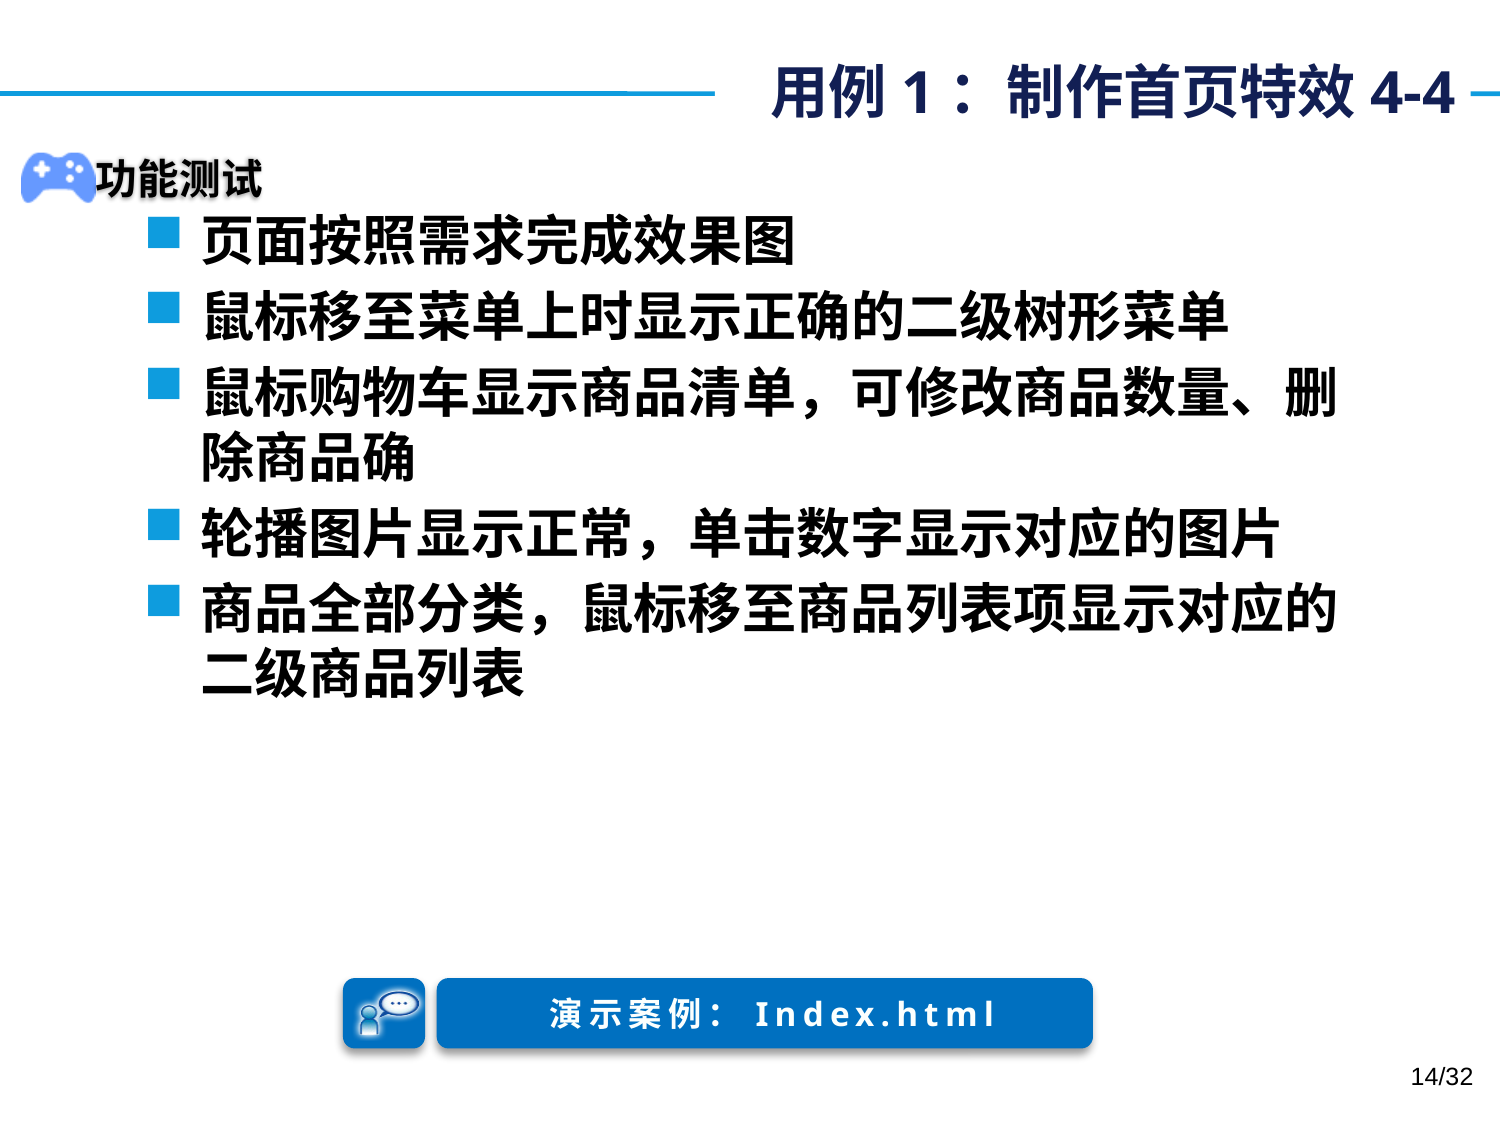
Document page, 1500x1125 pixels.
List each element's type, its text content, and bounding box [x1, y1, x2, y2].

list 页面按照需求完成效果图 鼠标移至菜单上时显示正确的二级树形菜单 鼠标购物车显示商品清单，可修改商品数量、删除商品确 轮播图片显示正常，单击数字显示对应的图片 商品全部分类，鼠标移至商品列表项显示对应的二级商品列表 [128, 199, 1383, 776]
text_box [20, 140, 280, 216]
slide_number 14/32 [1138, 1053, 1489, 1114]
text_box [342, 977, 1094, 1049]
title 用例1：制作首页特效4-4 [714, 46, 1471, 133]
